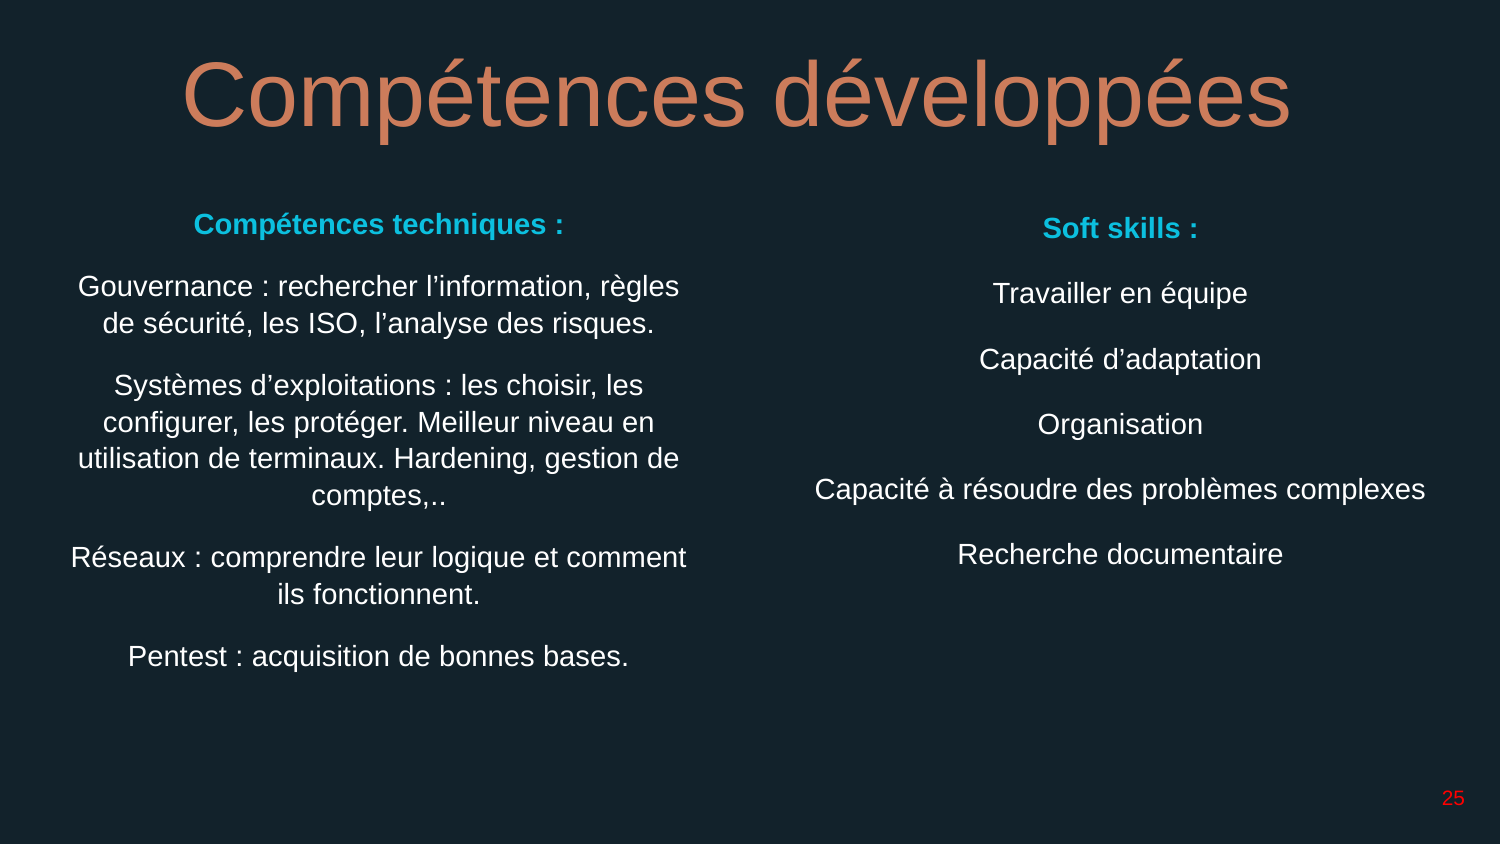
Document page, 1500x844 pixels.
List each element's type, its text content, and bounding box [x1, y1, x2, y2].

list Compétences techniques : Gouvernance : rechercher l’information, règles de sécurité, les ISO, l’analyse des risques. Systèmes d’exploitations : les choisir, les configurer, les protéger. Meilleur niveau en utilisation de terminaux. Hardening, gestion de comptes,.. Réseaux : comprendre leur logique et comment ils fonctionnent. Pentest : acquisition de bonnes bases. [51, 189, 708, 804]
list Soft skills : Travailler en équipe Capacité d’adaptation Organisation Capacité à résoudre des problèmes complexes Recherche documentaire [792, 189, 1449, 750]
title Compétences développées [38, 19, 1437, 114]
slide_number 25 [1389, 764, 1480, 830]
